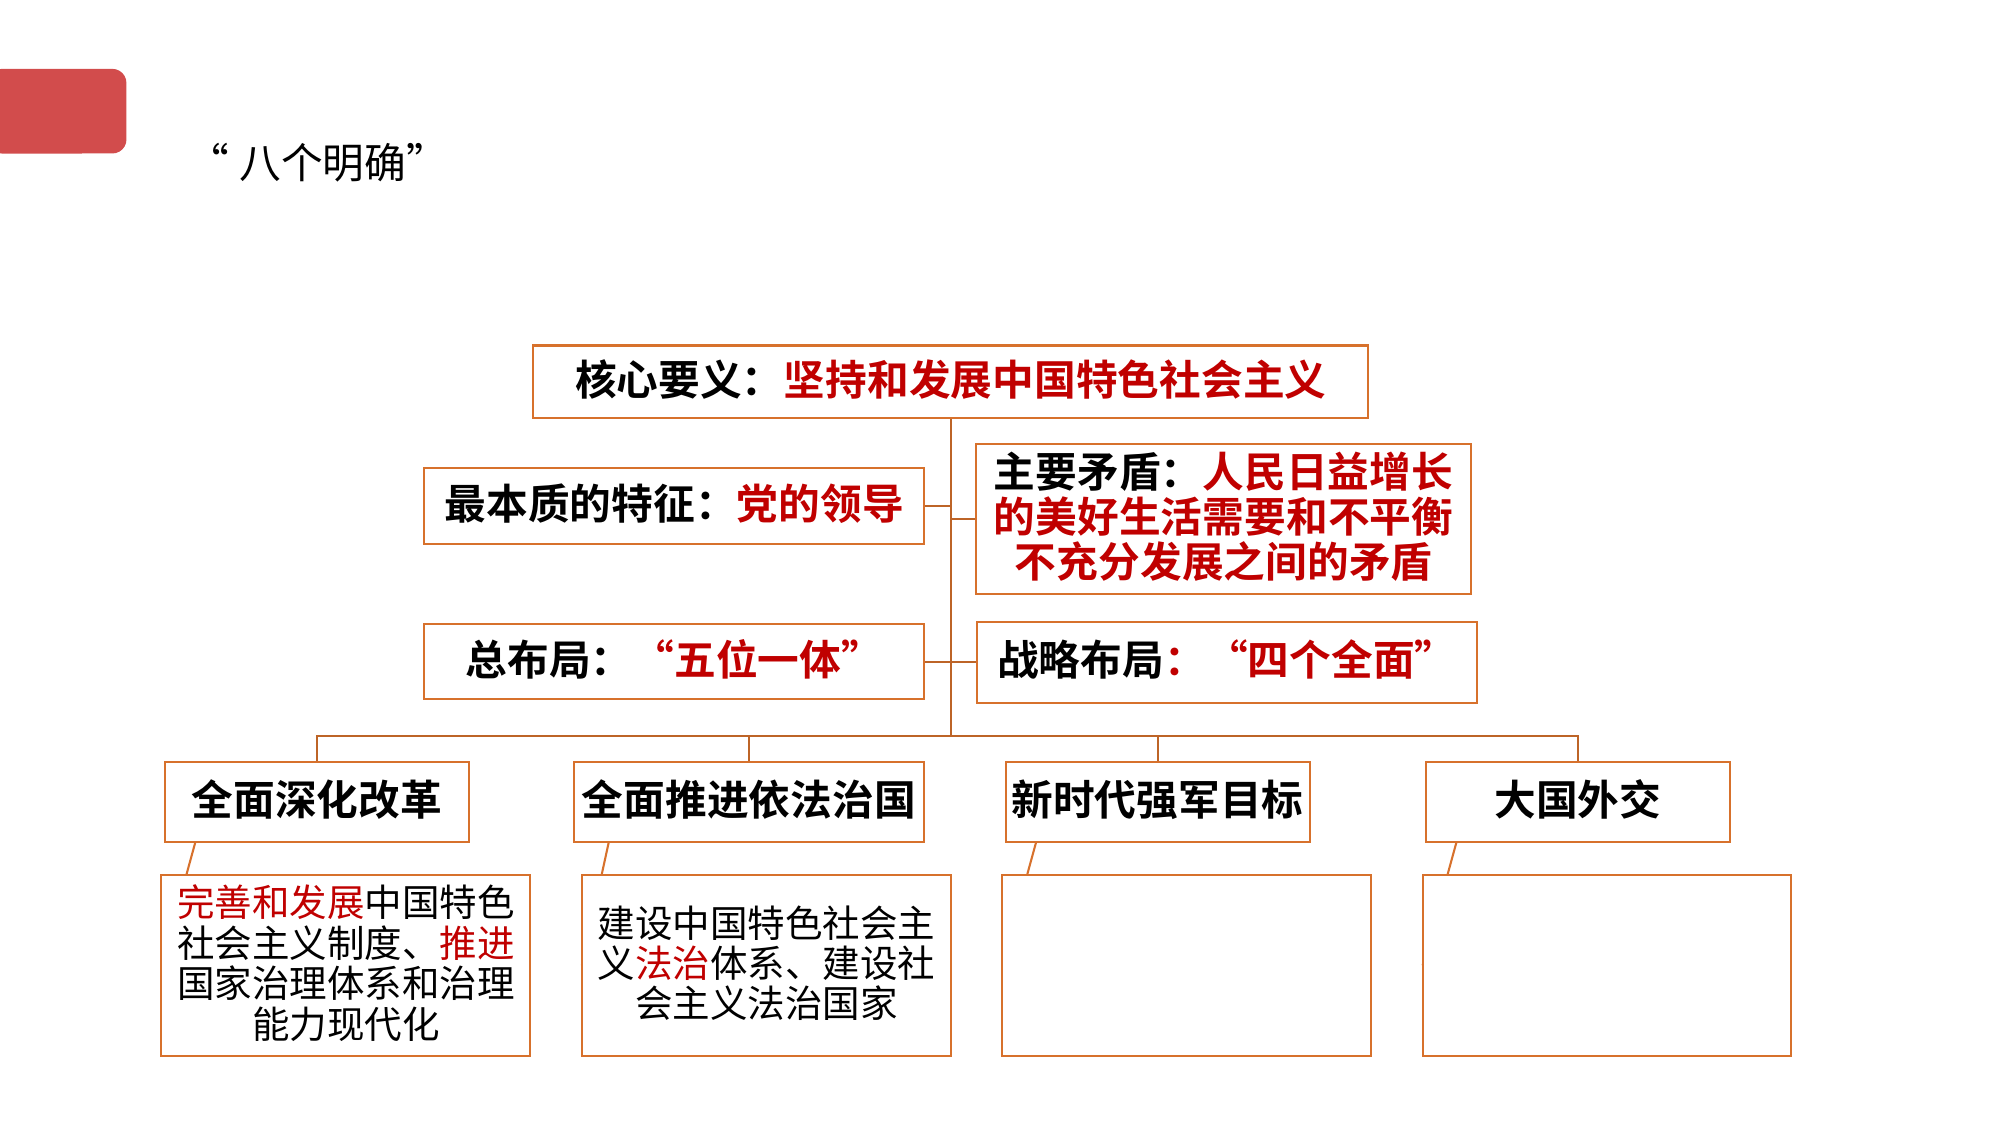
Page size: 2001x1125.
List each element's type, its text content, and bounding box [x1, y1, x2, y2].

text_box “八个明确” [172, 104, 463, 195]
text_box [88, 243, 1950, 1057]
